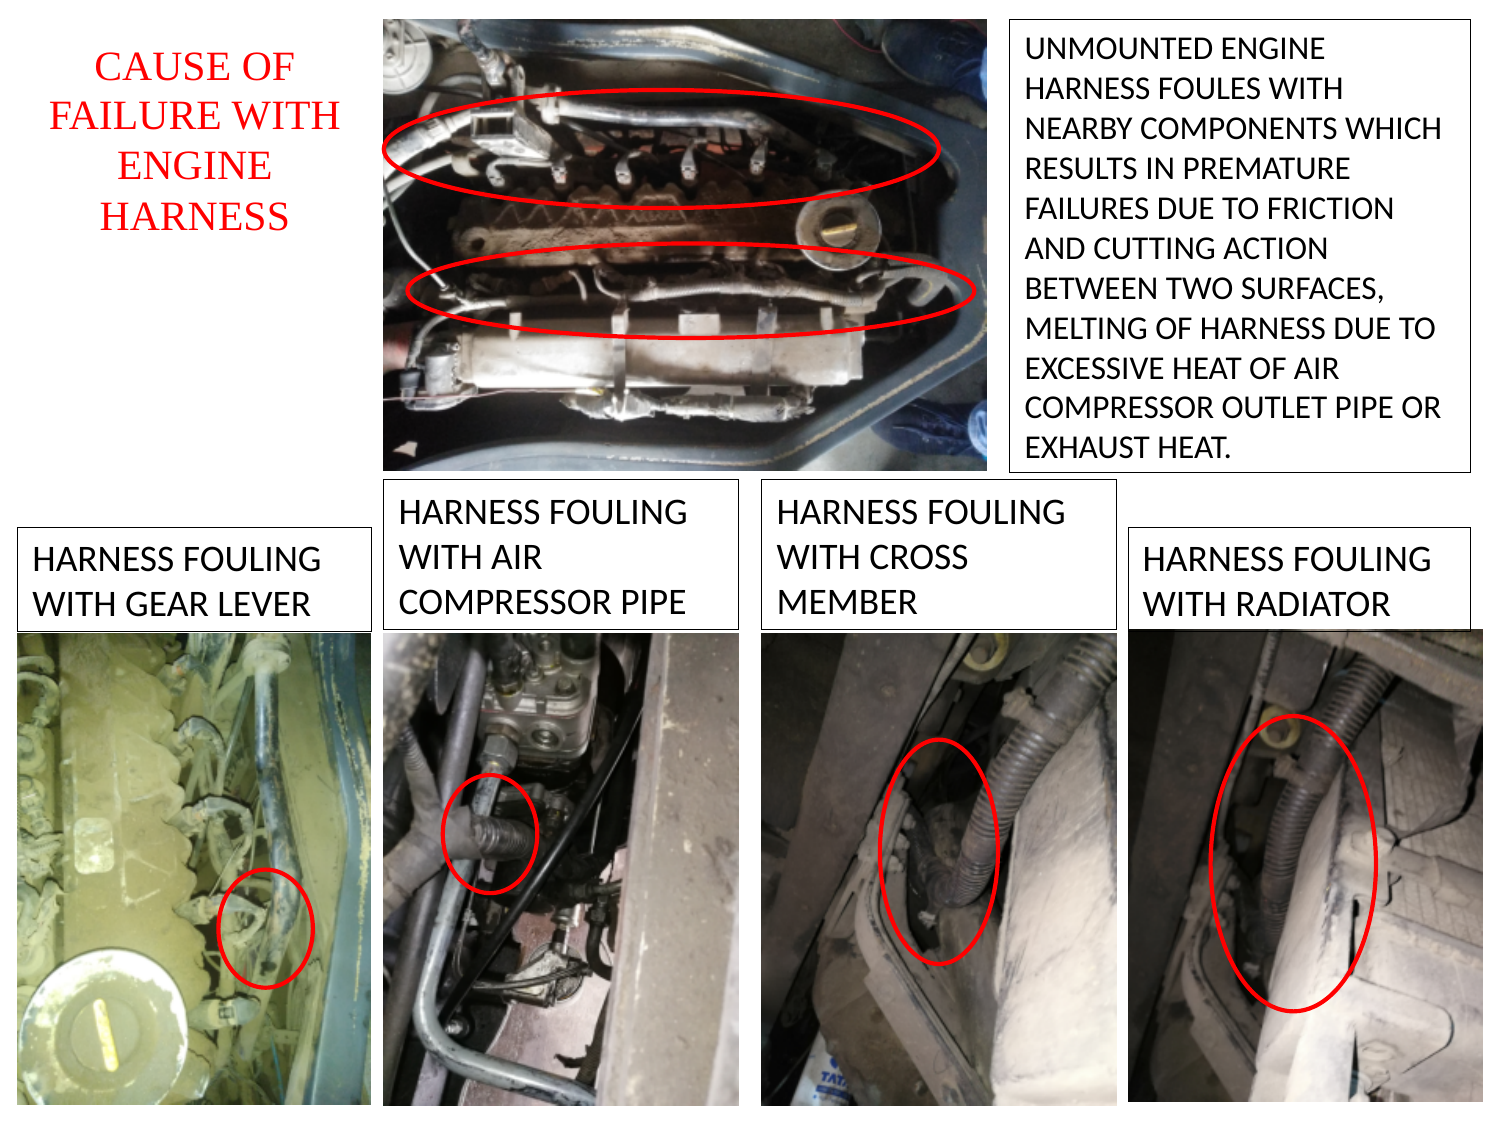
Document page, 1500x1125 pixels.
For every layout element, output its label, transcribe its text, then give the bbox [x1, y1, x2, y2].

text_box HARNESS FOULING WITH AIR COMPRESSOR PIPE [383, 480, 739, 630]
picture [383, 18, 987, 472]
text_box HARNESS FOULING WITH GEAR LEVER [17, 527, 372, 632]
picture [383, 633, 739, 1107]
text_box HARNESS FOULING WITH CROSS MEMBER [761, 479, 1117, 630]
text_box UNMOUNTED ENGINE HARNESS FOULES WITH NEARBY COMPONENTS WHICH RESULTS IN PREMATURE FAILURES DUE TO FRICTION AND CUTTING ACTION BETWEEN TWO SURFACES, MELTING OF HARNESS DUE TO EXCESSIVE HEAT OF AIR COMPRESSOR OUTLET PIPE OR EXHAUST HEAT. [1009, 19, 1471, 473]
picture [761, 633, 1117, 1107]
picture [1127, 629, 1483, 1103]
text_box CAUSE OF FAILURE WITH ENGINE HARNESS [29, 30, 361, 246]
picture [17, 633, 372, 1105]
text_box HARNESS FOULING WITH RADIATOR [1128, 527, 1471, 627]
